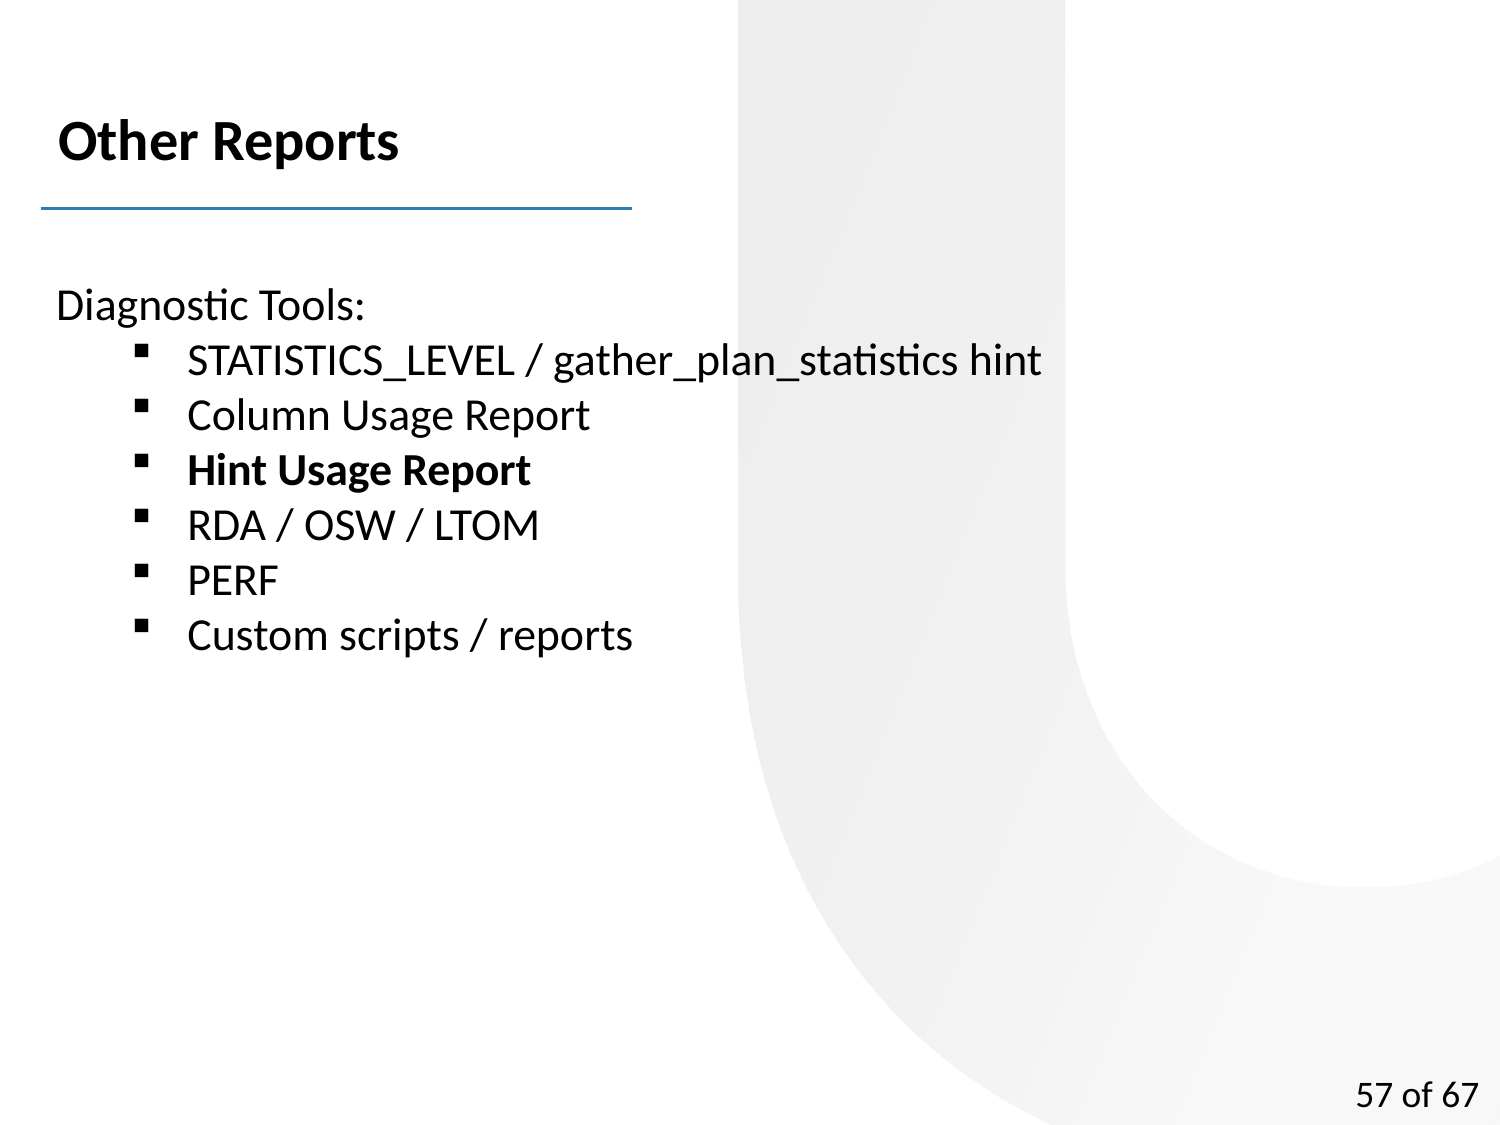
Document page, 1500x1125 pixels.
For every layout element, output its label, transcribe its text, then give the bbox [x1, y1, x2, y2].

text_box Diagnostic Tools: STATISTICS_LEVEL / gather_plan_statistics hint Column Usage Report Hint Usage Report RDA / OSW / LTOM PERF Custom scripts / reports [41, 267, 732, 667]
text_box Other Reports [43, 95, 416, 180]
picture [737, 0, 1500, 1125]
